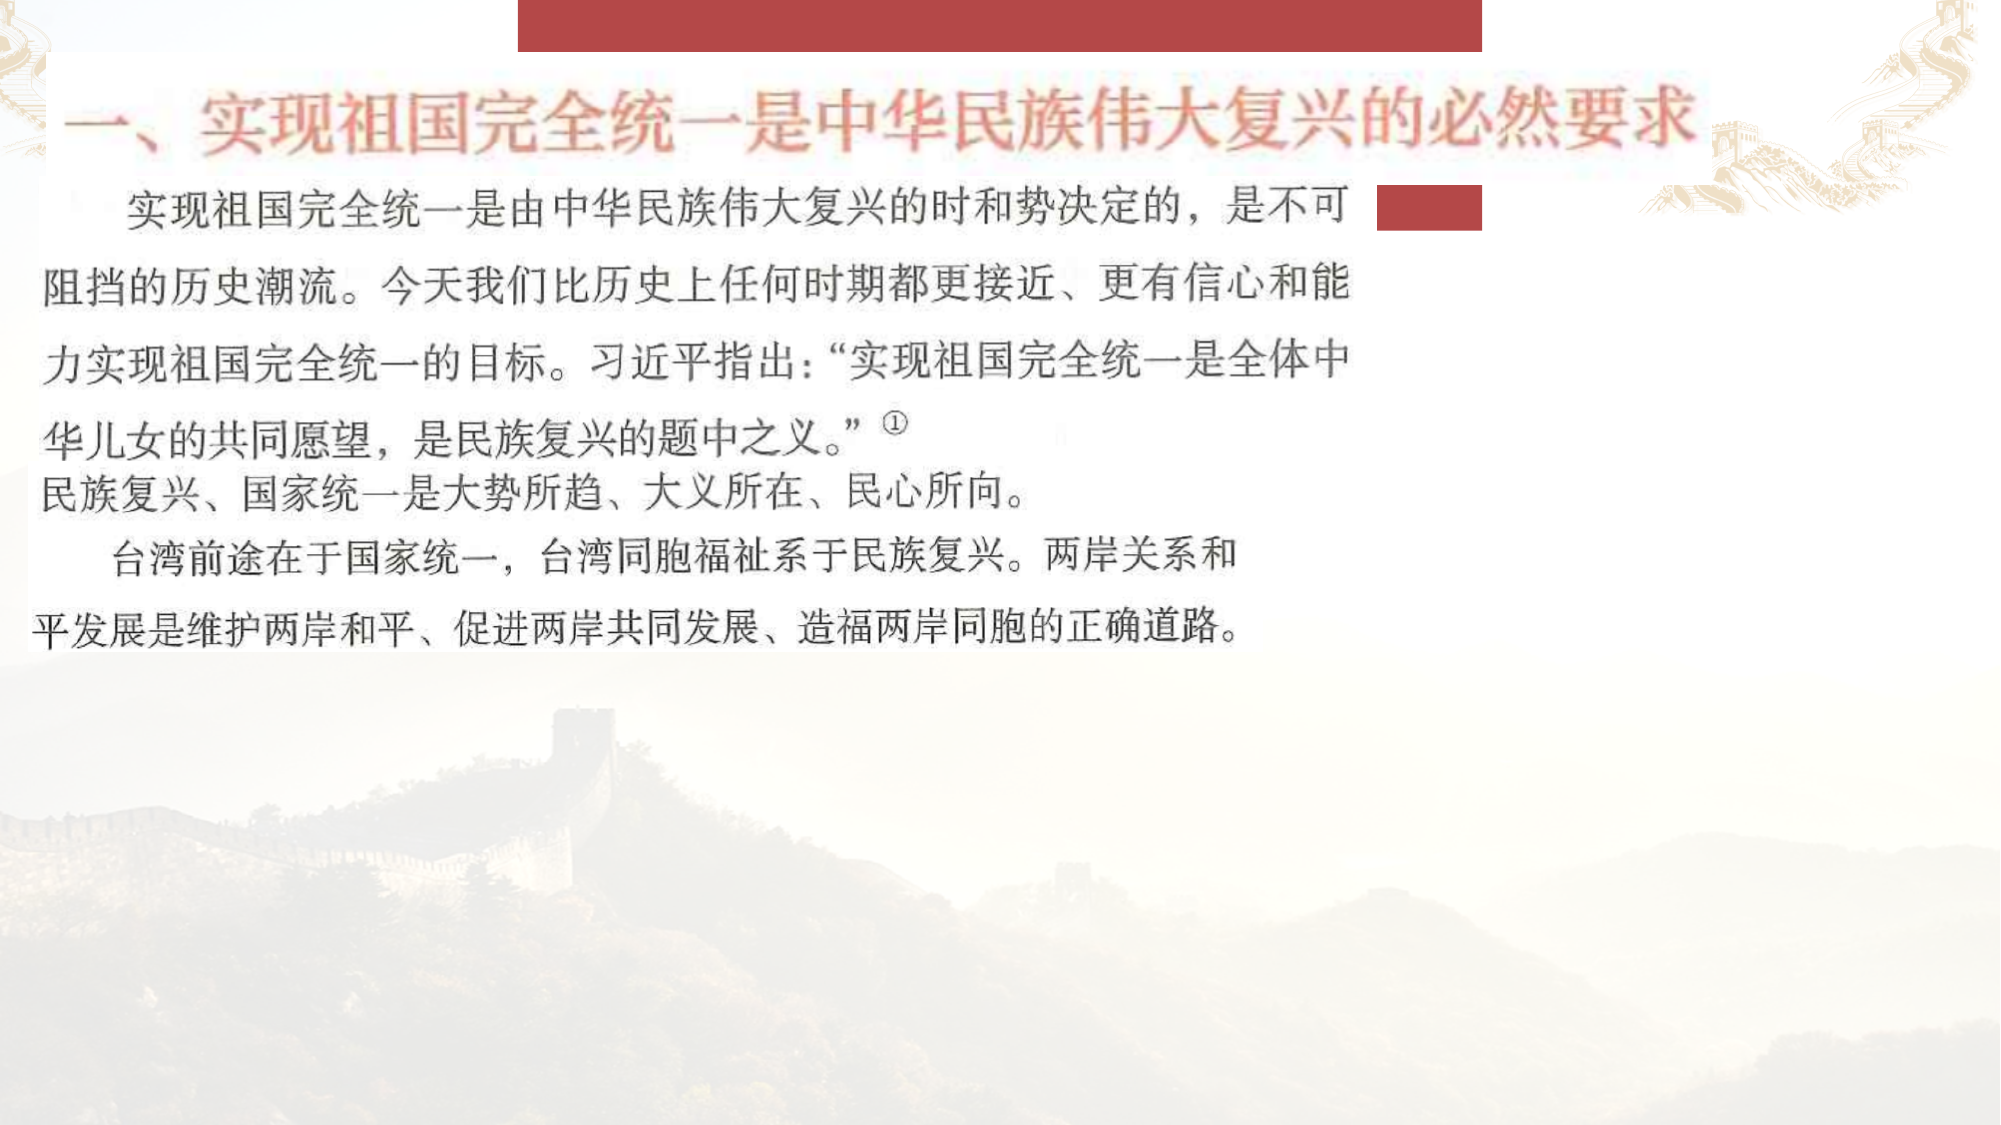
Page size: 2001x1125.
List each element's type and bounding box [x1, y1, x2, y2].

picture [0, 0, 1979, 652]
